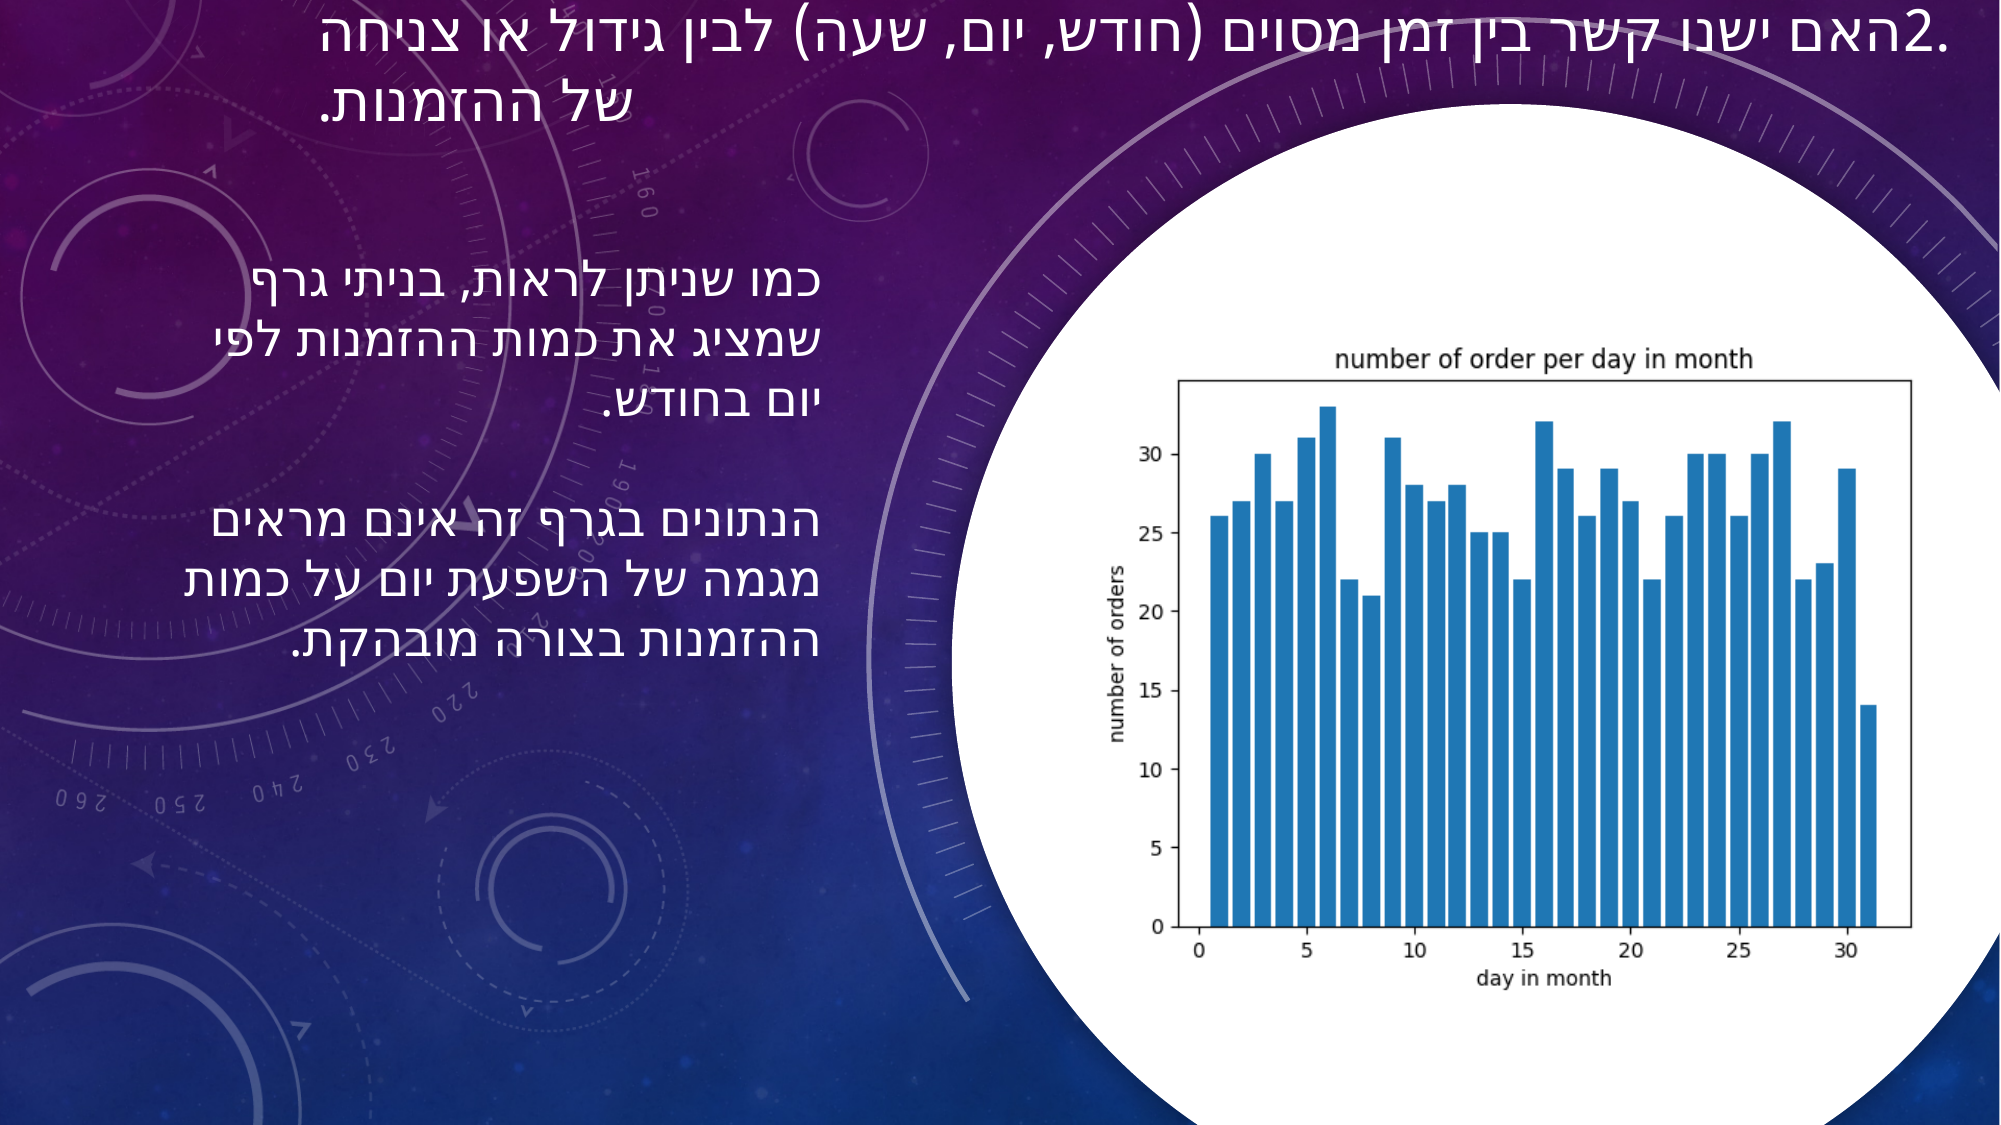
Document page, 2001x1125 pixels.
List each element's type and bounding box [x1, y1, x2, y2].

picture [0, 0, 2000, 1125]
text_box [904, 54, 2000, 914]
